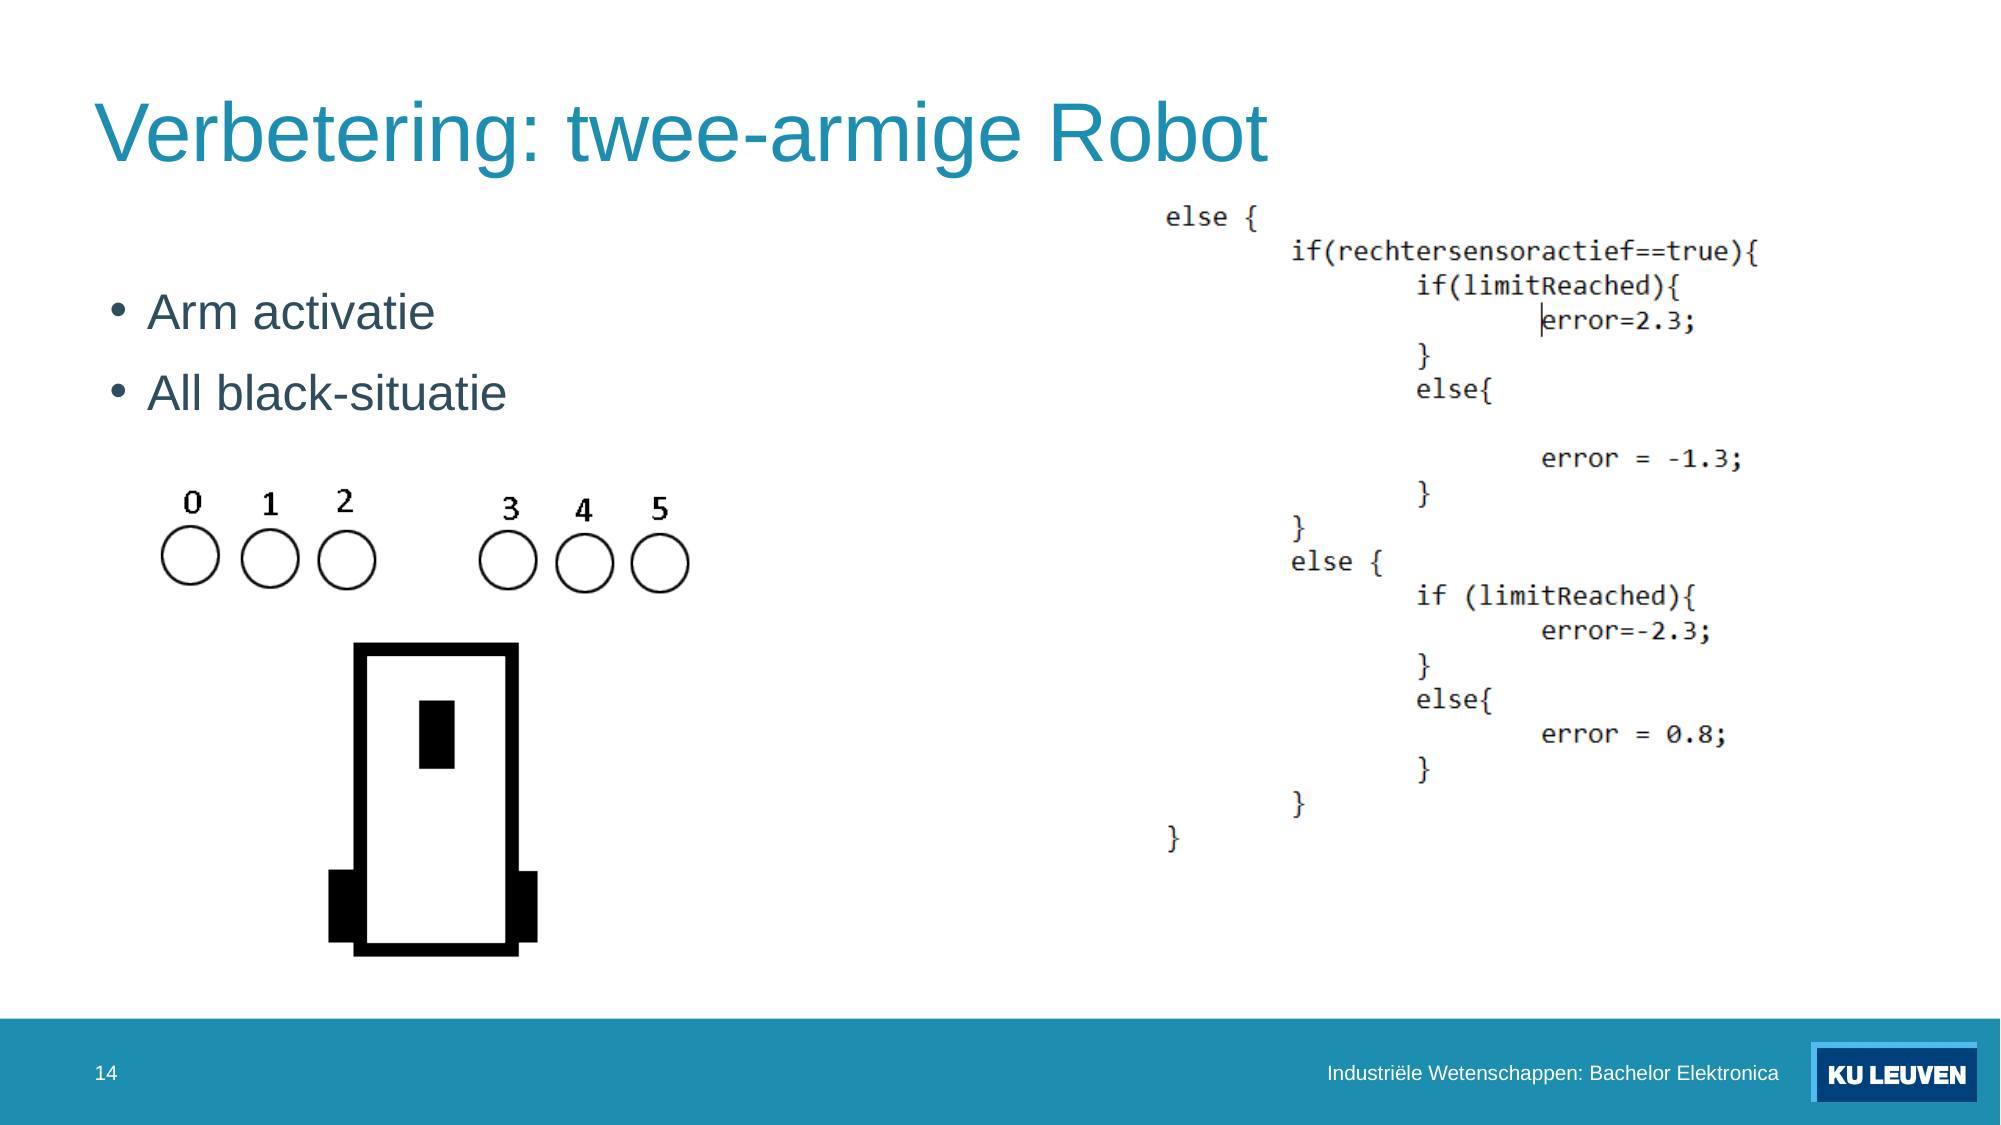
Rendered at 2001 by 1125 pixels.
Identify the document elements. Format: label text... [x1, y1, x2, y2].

list Arm activatie All black-situatie [94, 271, 1906, 1004]
footer Industriële Wetenschappen: Bachelor Elektronica [989, 1018, 1809, 1125]
picture [1161, 204, 1798, 862]
picture [139, 450, 726, 976]
picture [1811, 1042, 1977, 1102]
slide_number 14 [94, 1018, 201, 1125]
title Verbetering: twee-armige Robot [94, 33, 1906, 223]
